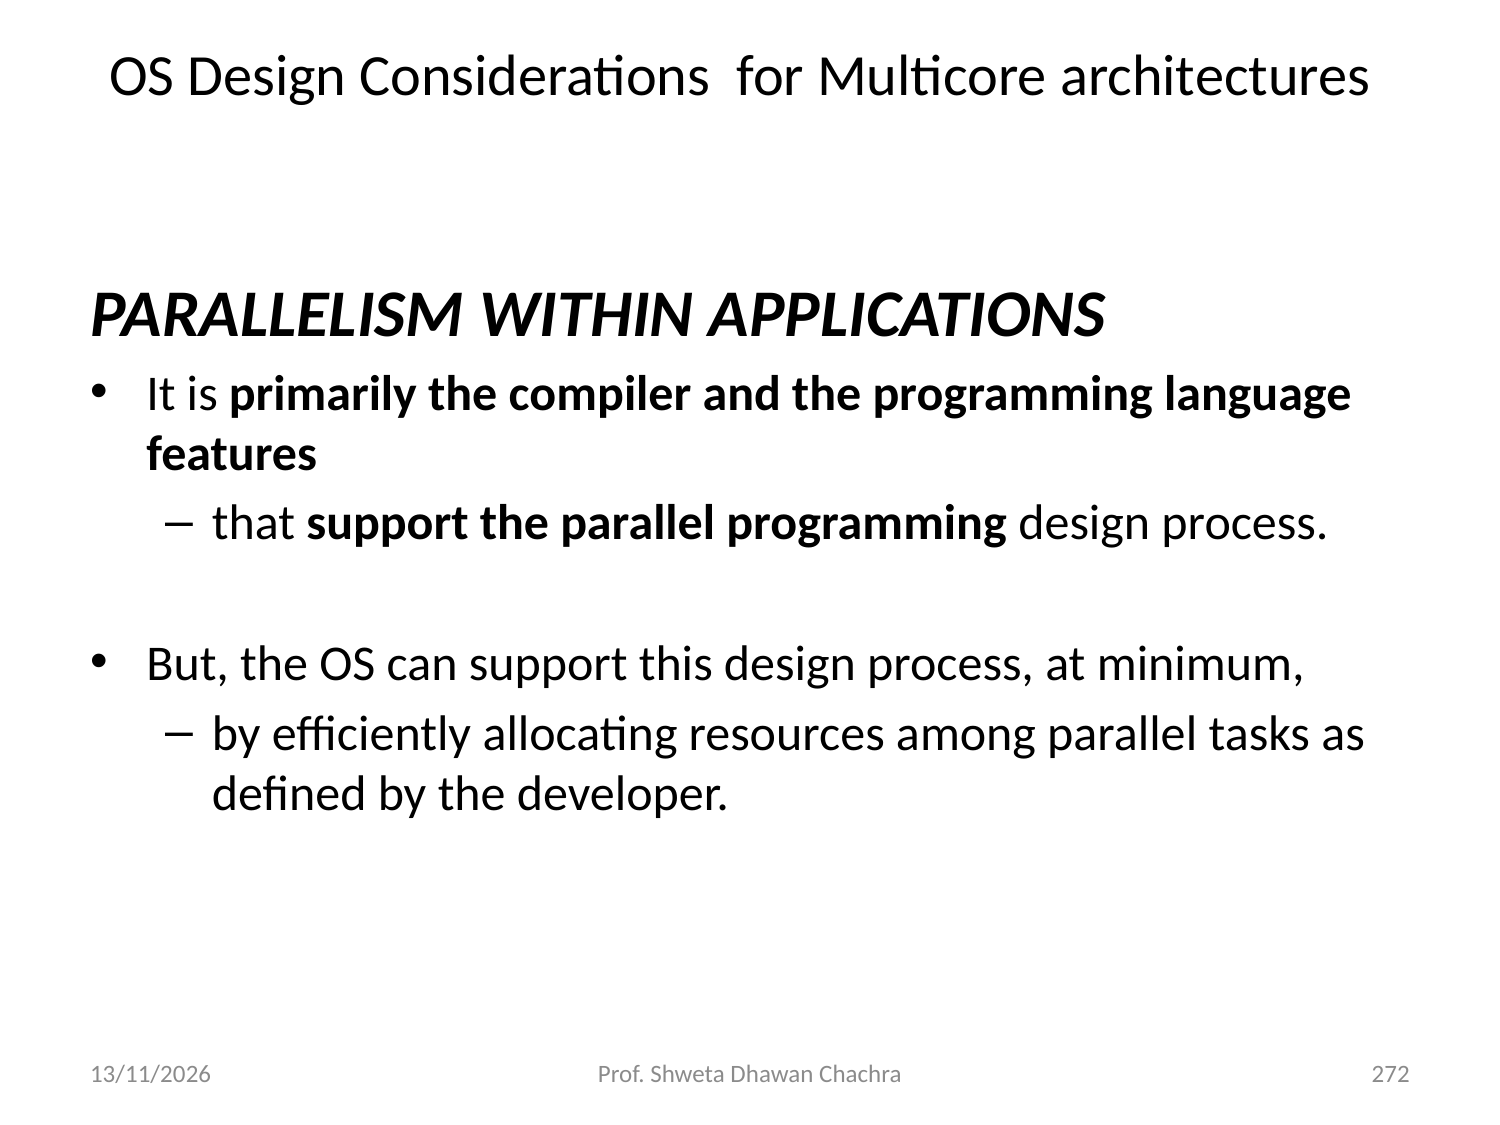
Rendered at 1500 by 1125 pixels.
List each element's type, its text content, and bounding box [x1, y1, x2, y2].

text_box OS Design Considerations for Multicore architectures [64, 30, 1415, 114]
slide_number 272 [1074, 1042, 1425, 1103]
footer Prof. Shweta Dhawan Chachra [512, 1042, 988, 1103]
list PARALLELISM WITHIN APPLICATIONS It is primarily the compiler and the programming language features that support the parallel programming design process. But, the OS can support this design process, at minimum, by efficiently allocating resources among parallel tasks as defined by the developer. [75, 262, 1425, 1005]
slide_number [75, 1042, 425, 1103]
